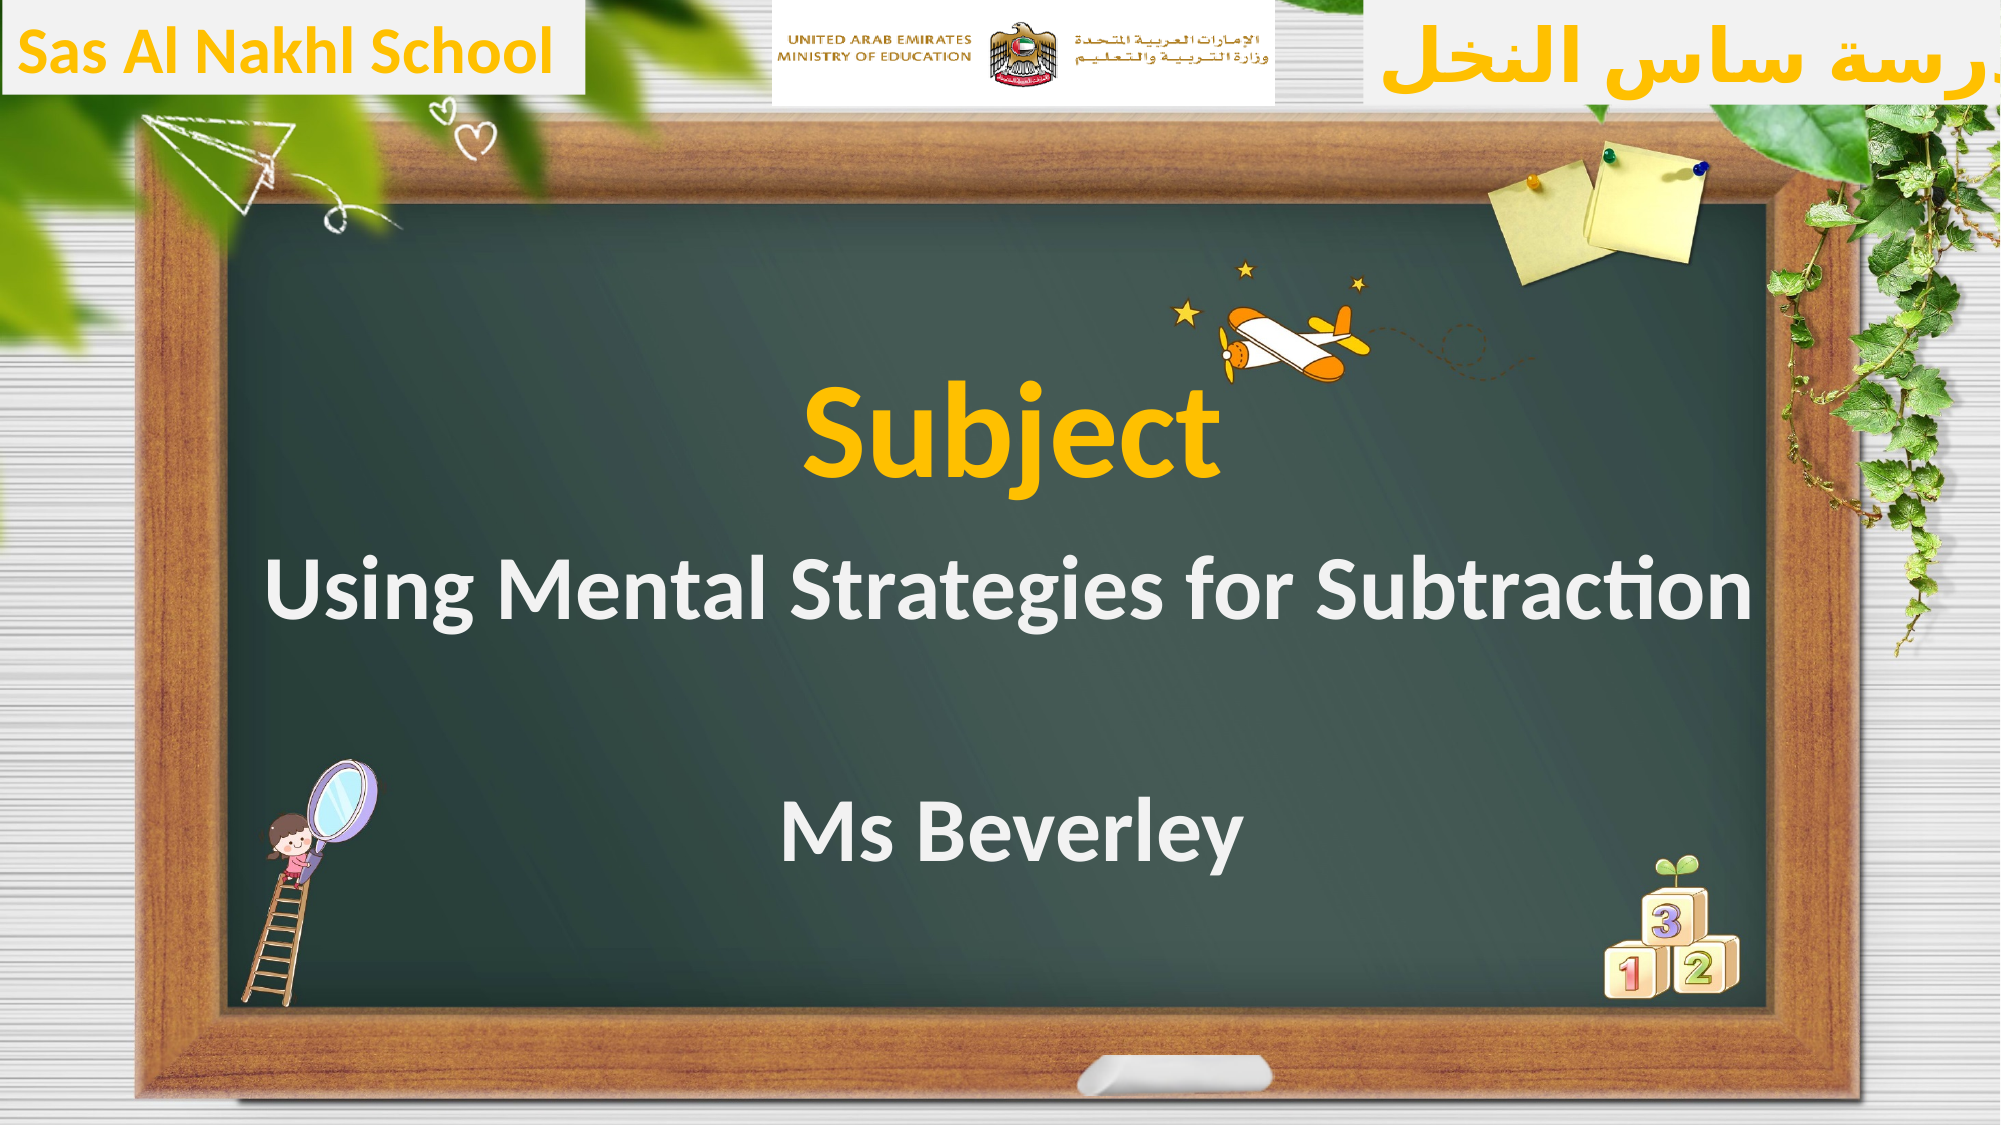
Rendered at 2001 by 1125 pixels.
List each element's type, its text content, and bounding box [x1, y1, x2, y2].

text_box Using Mental Strategies for Subtraction [248, 520, 1772, 645]
text_box Sas Al Nakhl School [2, 0, 586, 95]
text_box Ms Beverley [763, 762, 1261, 888]
text_box Subject [761, 332, 1264, 512]
picture [0, 0, 2001, 1125]
